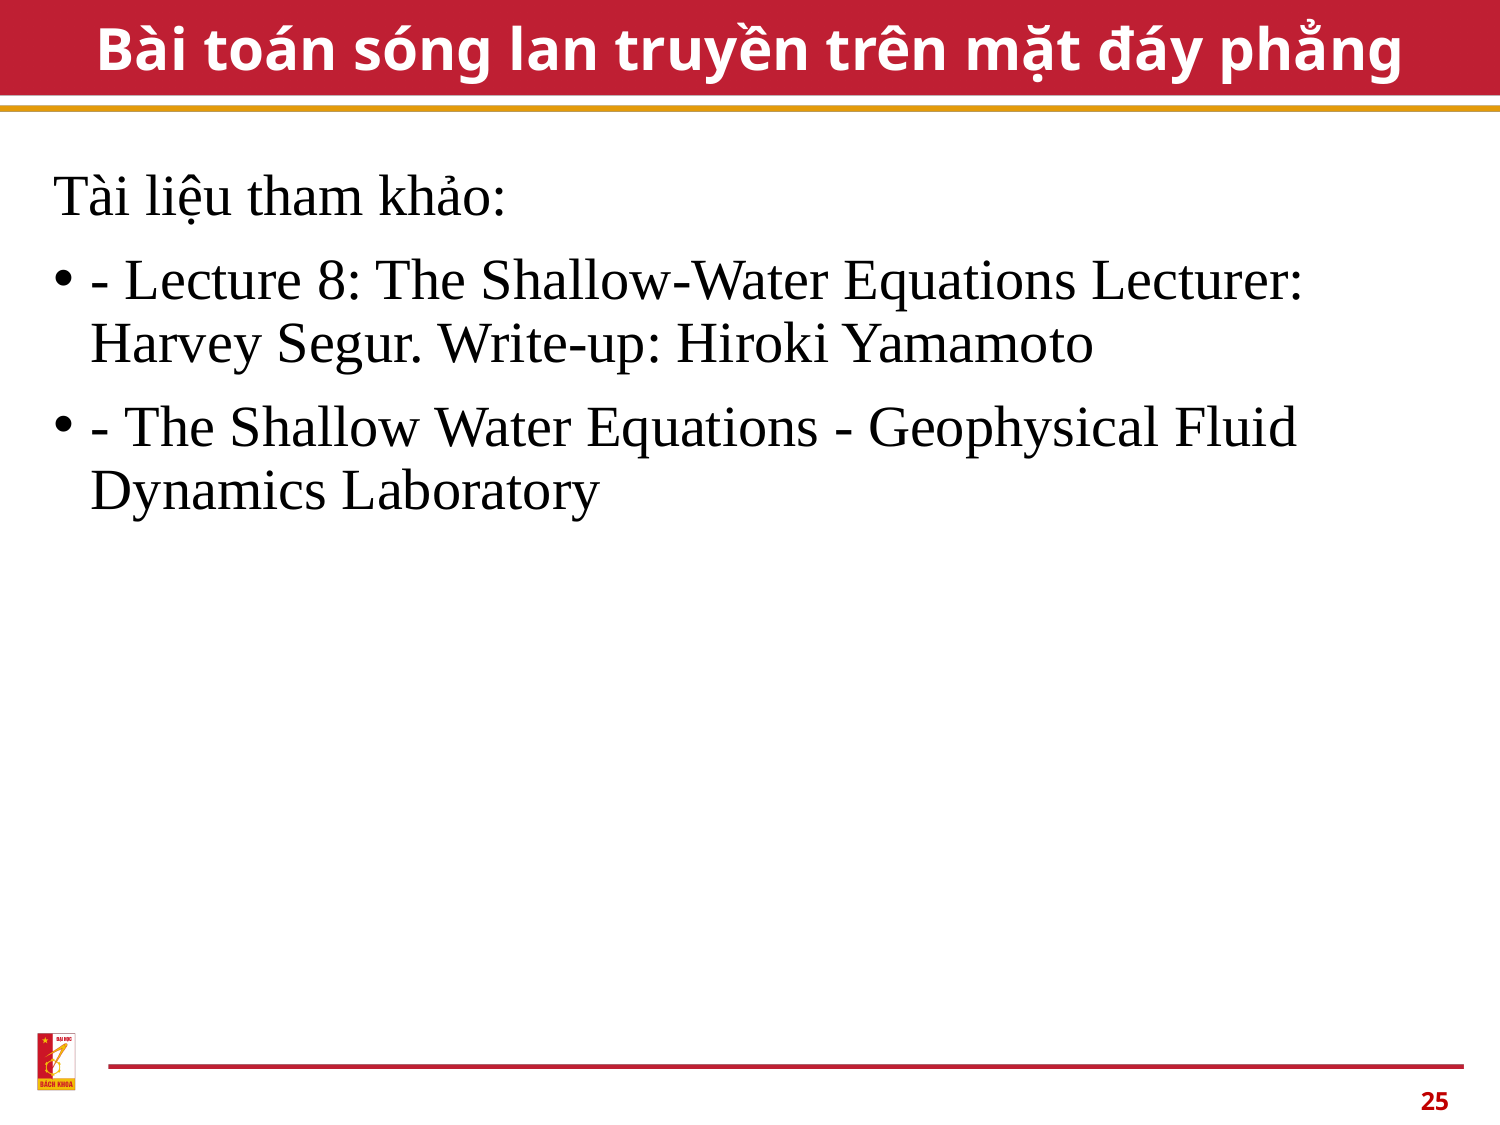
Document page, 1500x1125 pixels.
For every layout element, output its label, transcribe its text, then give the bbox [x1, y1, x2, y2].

title Bài toán sóng lan truyền trên mặt đáy phẳng [38, 12, 1462, 87]
slide_number 25 [1126, 1078, 1464, 1125]
list Tài liệu tham khảo: - Lecture 8: The Shallow-Water Equations Lecturer: Harvey Segur. Write-up: Hiroki Yamamoto - The Shallow Water Equations - Geophysical Fluid Dynamics Laboratory [38, 157, 1462, 1000]
picture [0, 0, 1500, 1125]
